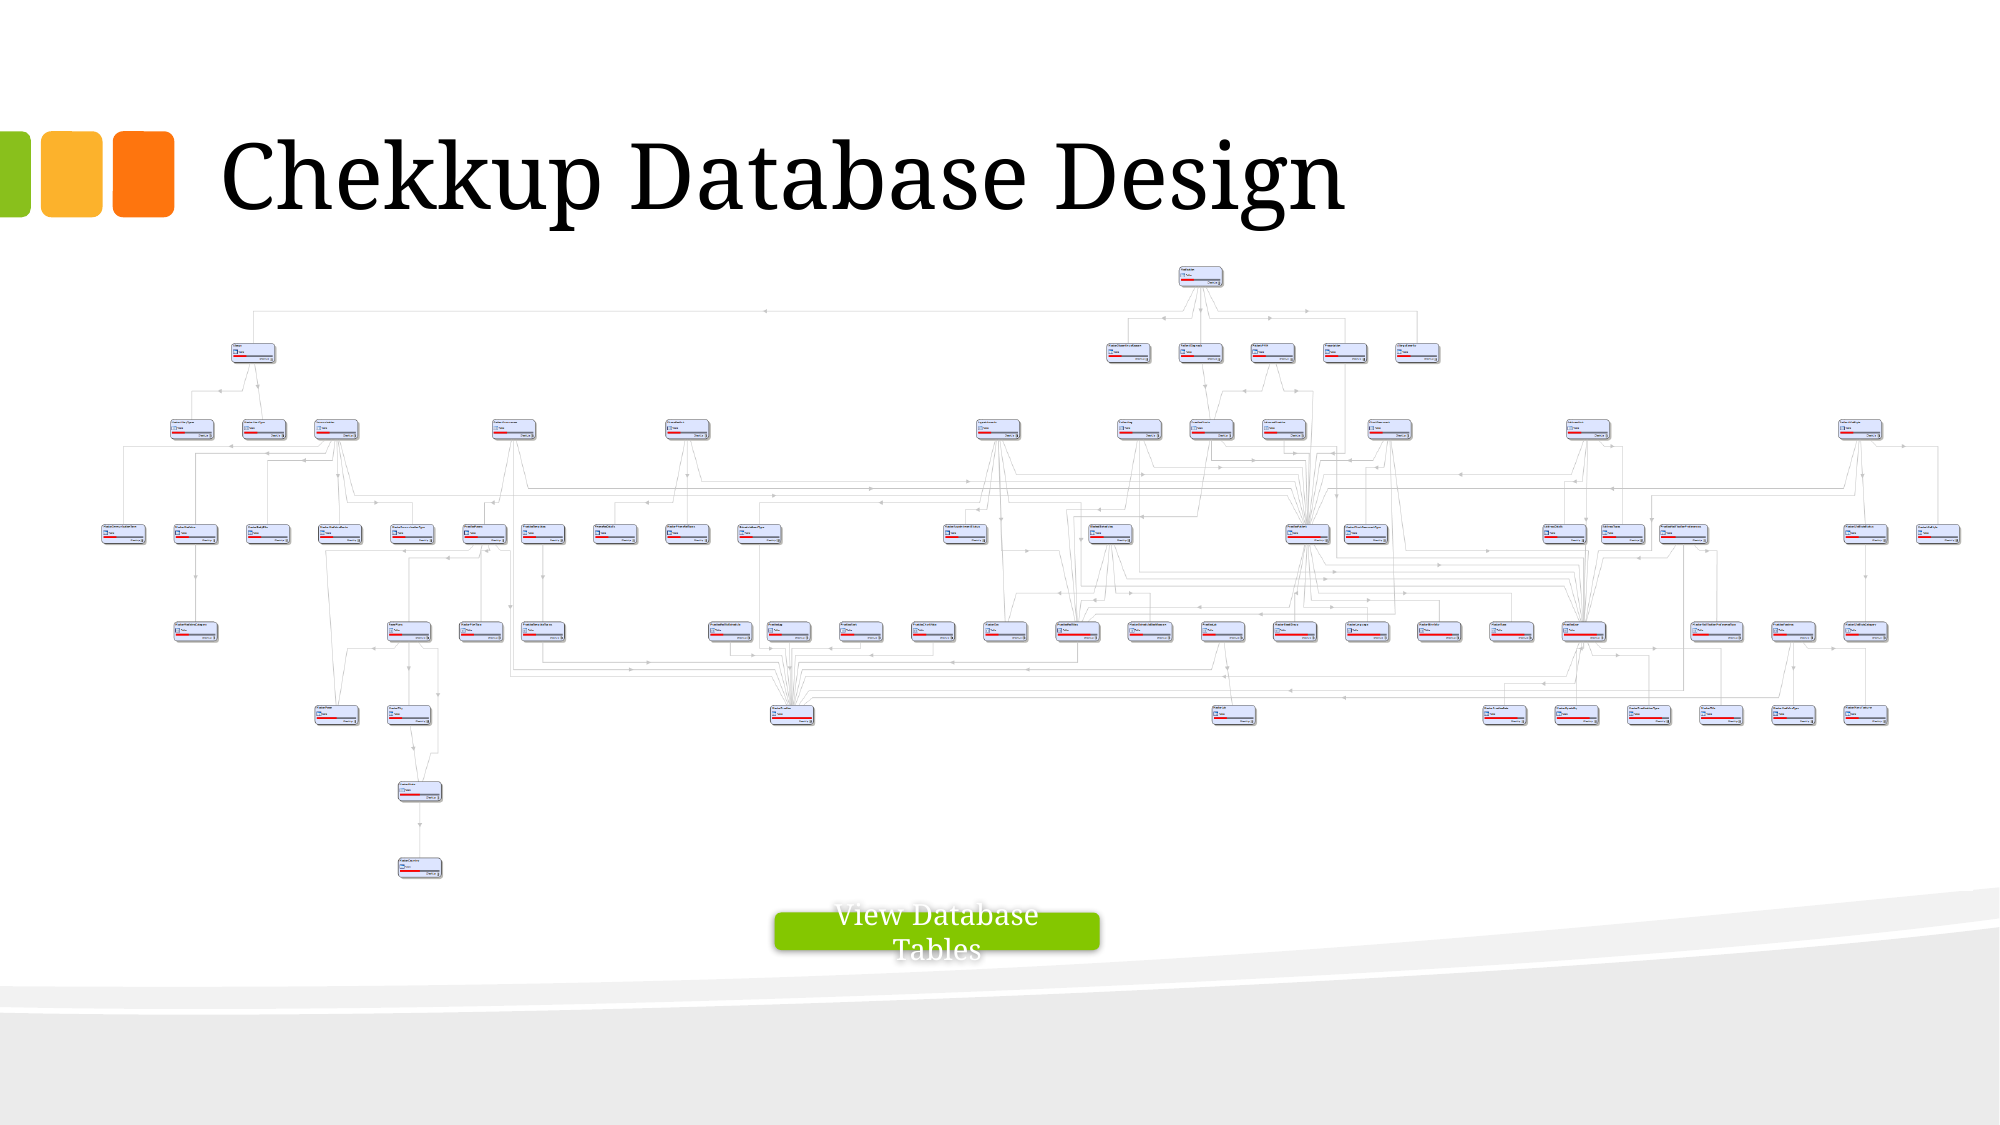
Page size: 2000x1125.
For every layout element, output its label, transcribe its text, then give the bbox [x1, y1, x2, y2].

picture [86, 251, 1973, 892]
title Chekkup Database Design [199, 24, 1800, 238]
text_box View Database Tables [774, 912, 1100, 951]
